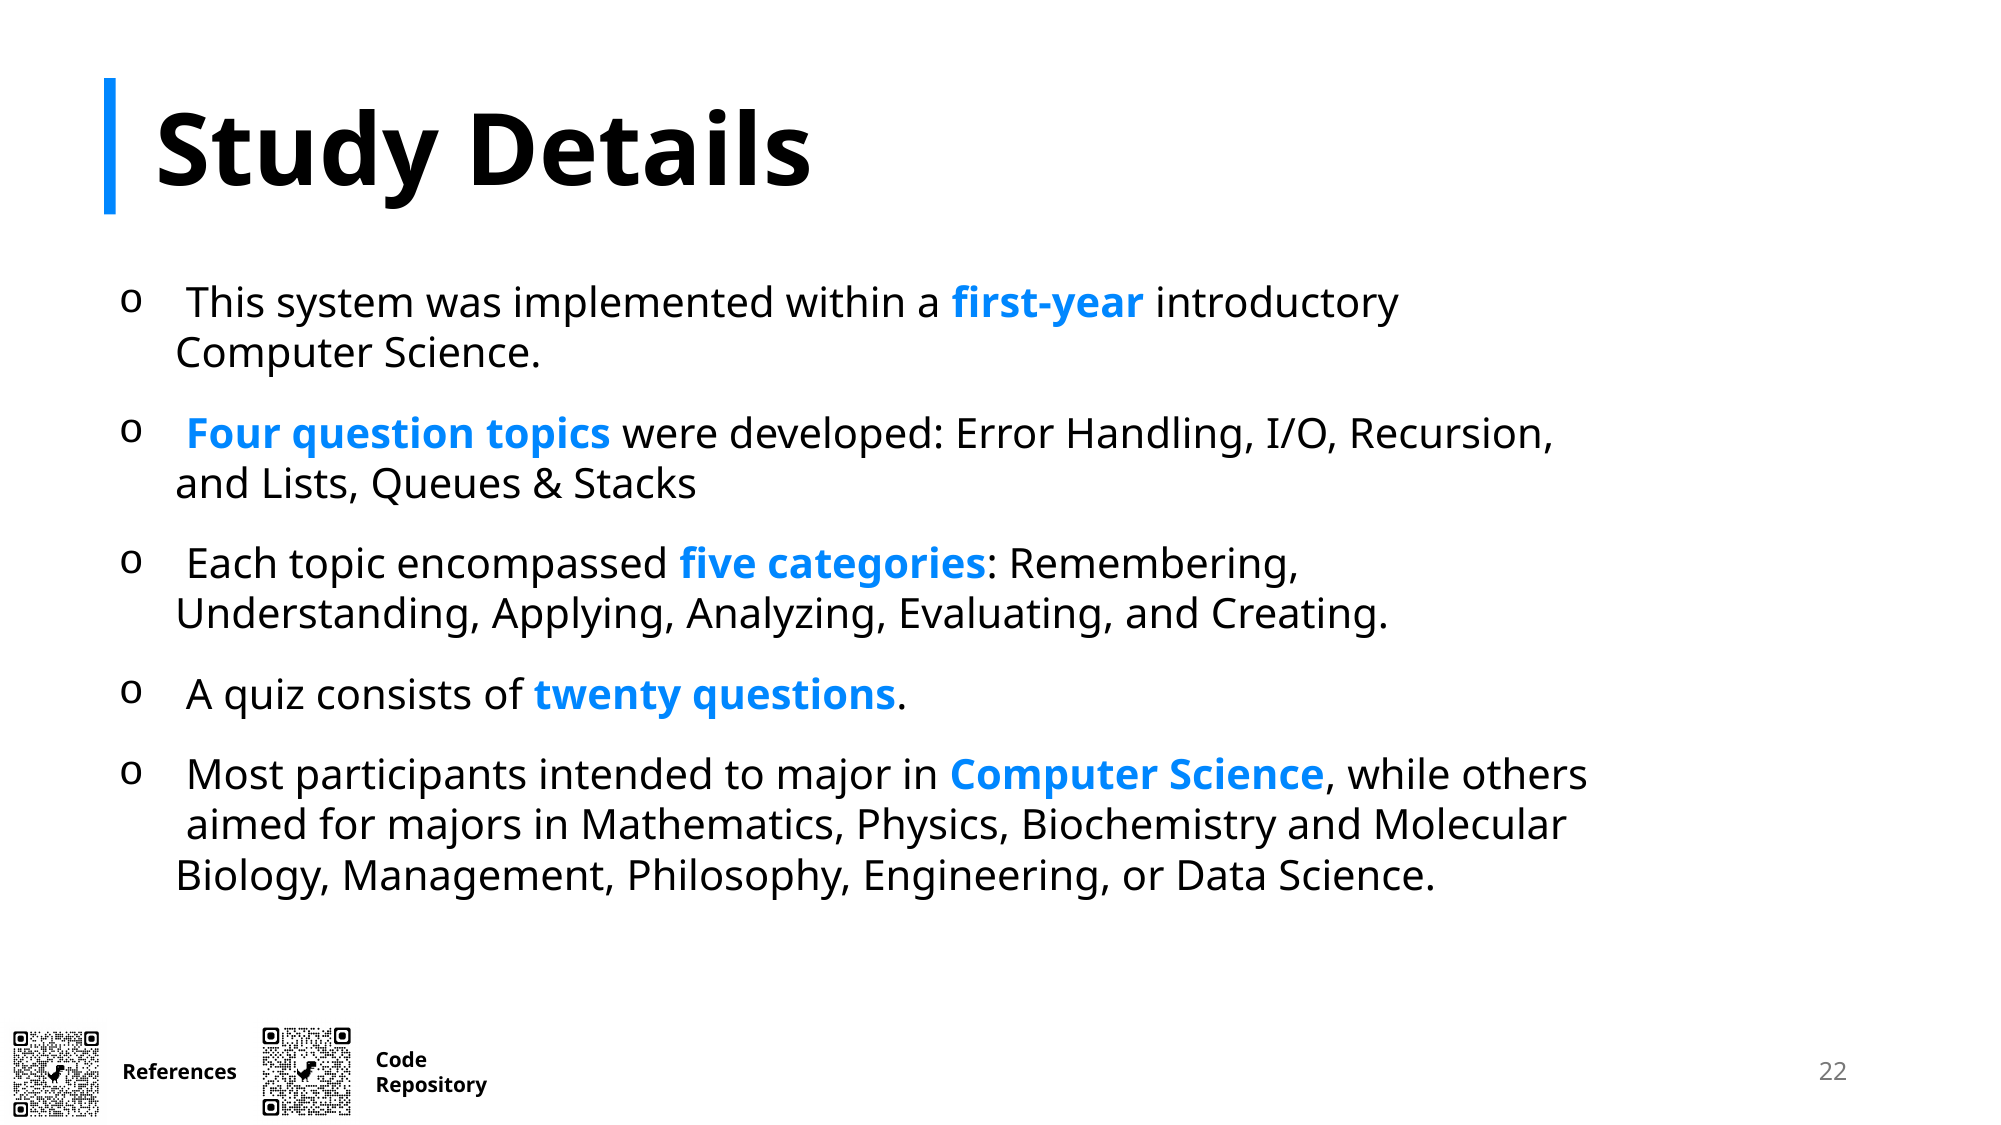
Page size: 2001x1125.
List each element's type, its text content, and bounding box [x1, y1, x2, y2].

text_box Four question topics were developed: Error Handling, I/O, Recursion, and Lists, Queues & Stacks [104, 399, 1612, 515]
text_box [103, 77, 117, 216]
text_box A quiz consists of twenty questions. [104, 660, 1612, 726]
slide_number 22 [1412, 1042, 1863, 1103]
text_box This system was implemented within a first-year introductory Computer Science. [104, 268, 1612, 384]
picture [252, 1017, 361, 1125]
text_box References [108, 1051, 252, 1092]
text_box Each topic encompassed five categories: Remembering, Understanding, Applying, Analyzing, Evaluating, and Creating. [104, 529, 1623, 645]
text_box Study Details [140, 78, 829, 213]
text_box Code Repository [361, 1038, 503, 1104]
text_box Most participants intended to major in Computer Science, while others aimed for majors in Mathematics, Physics, Biochemistry and Molecular Biology, Management, Philosophy, Engineering, or Data Science. [104, 740, 1612, 906]
picture [0, 1017, 108, 1125]
